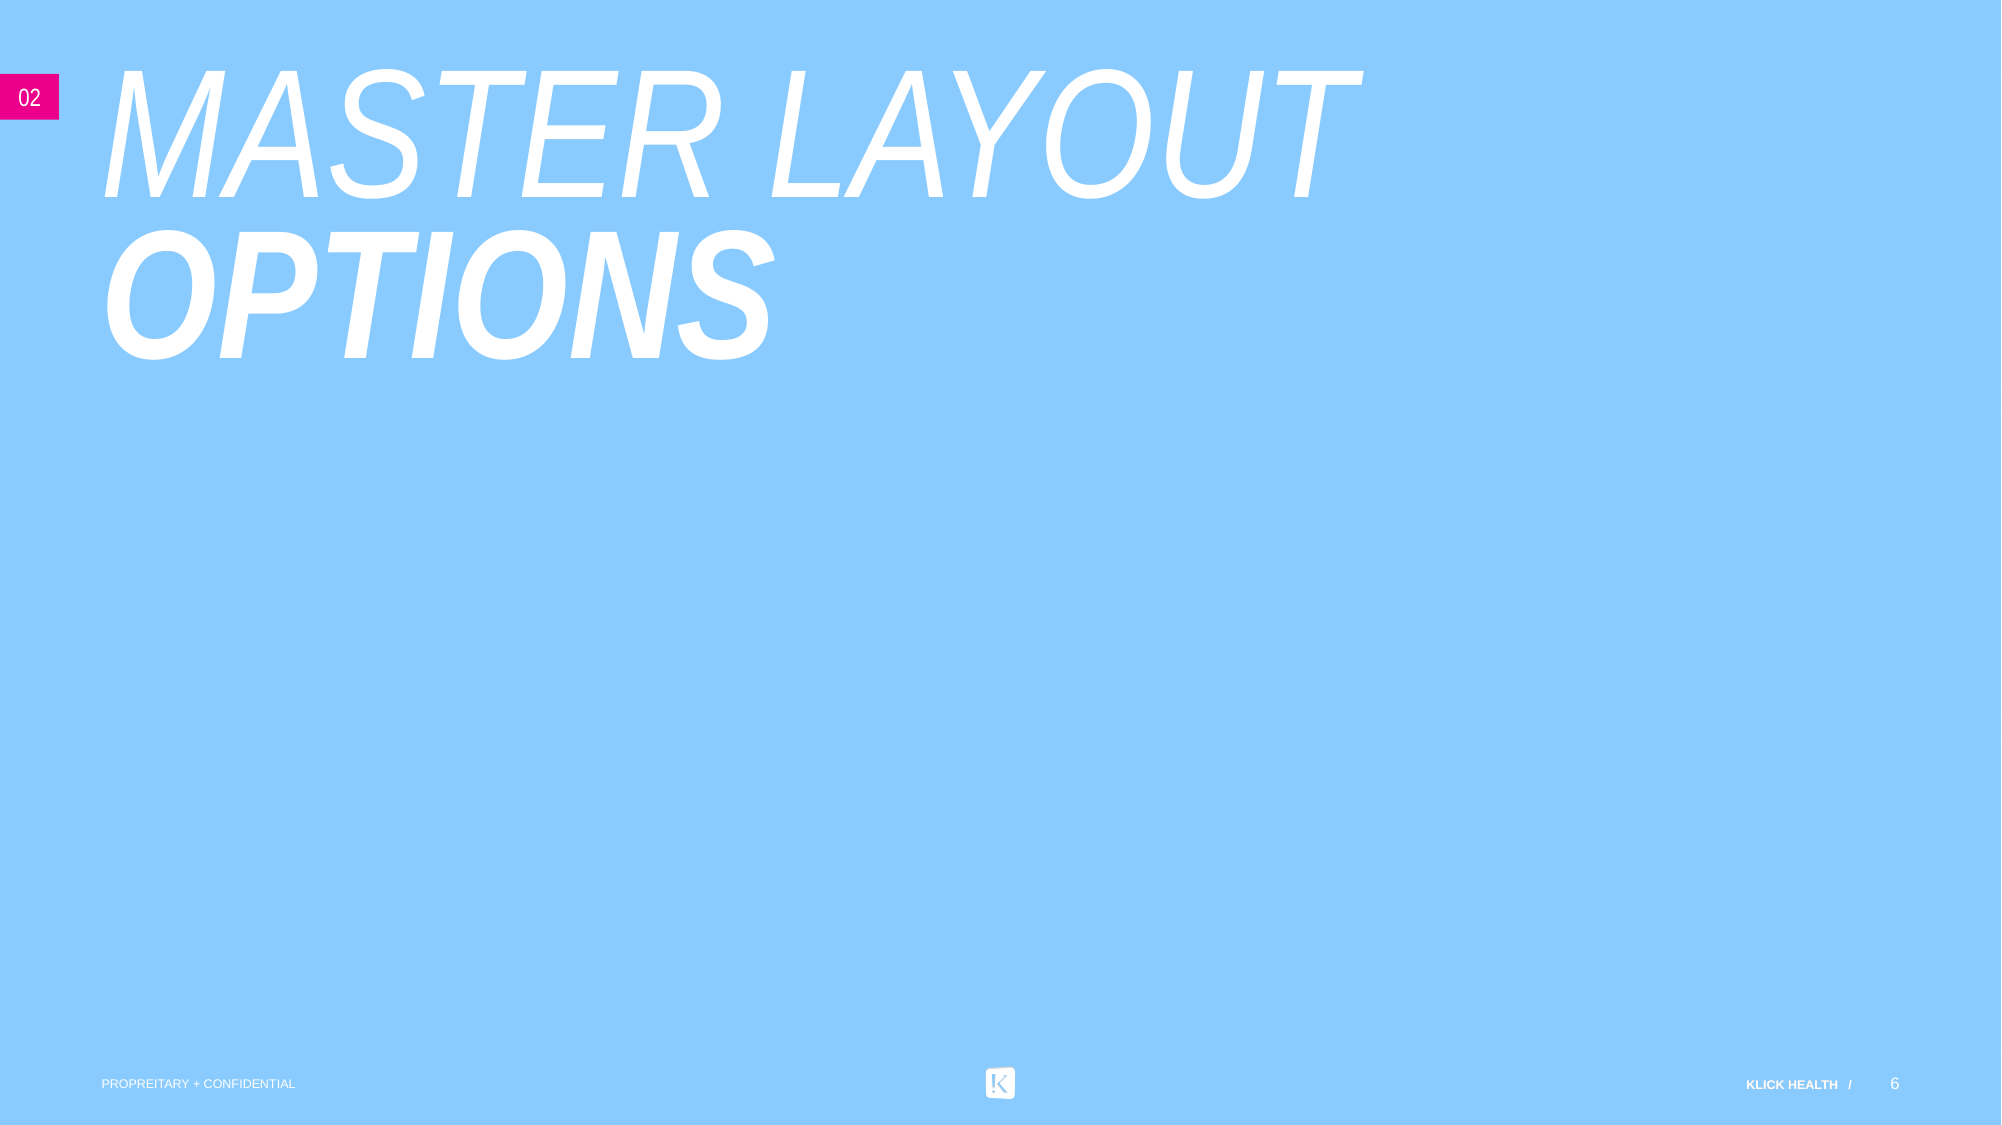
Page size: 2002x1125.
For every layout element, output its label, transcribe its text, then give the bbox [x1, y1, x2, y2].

list 02 [0, 73, 59, 120]
slide_number 6 [1870, 1072, 1900, 1094]
title Master Layout options [100, 73, 1900, 409]
